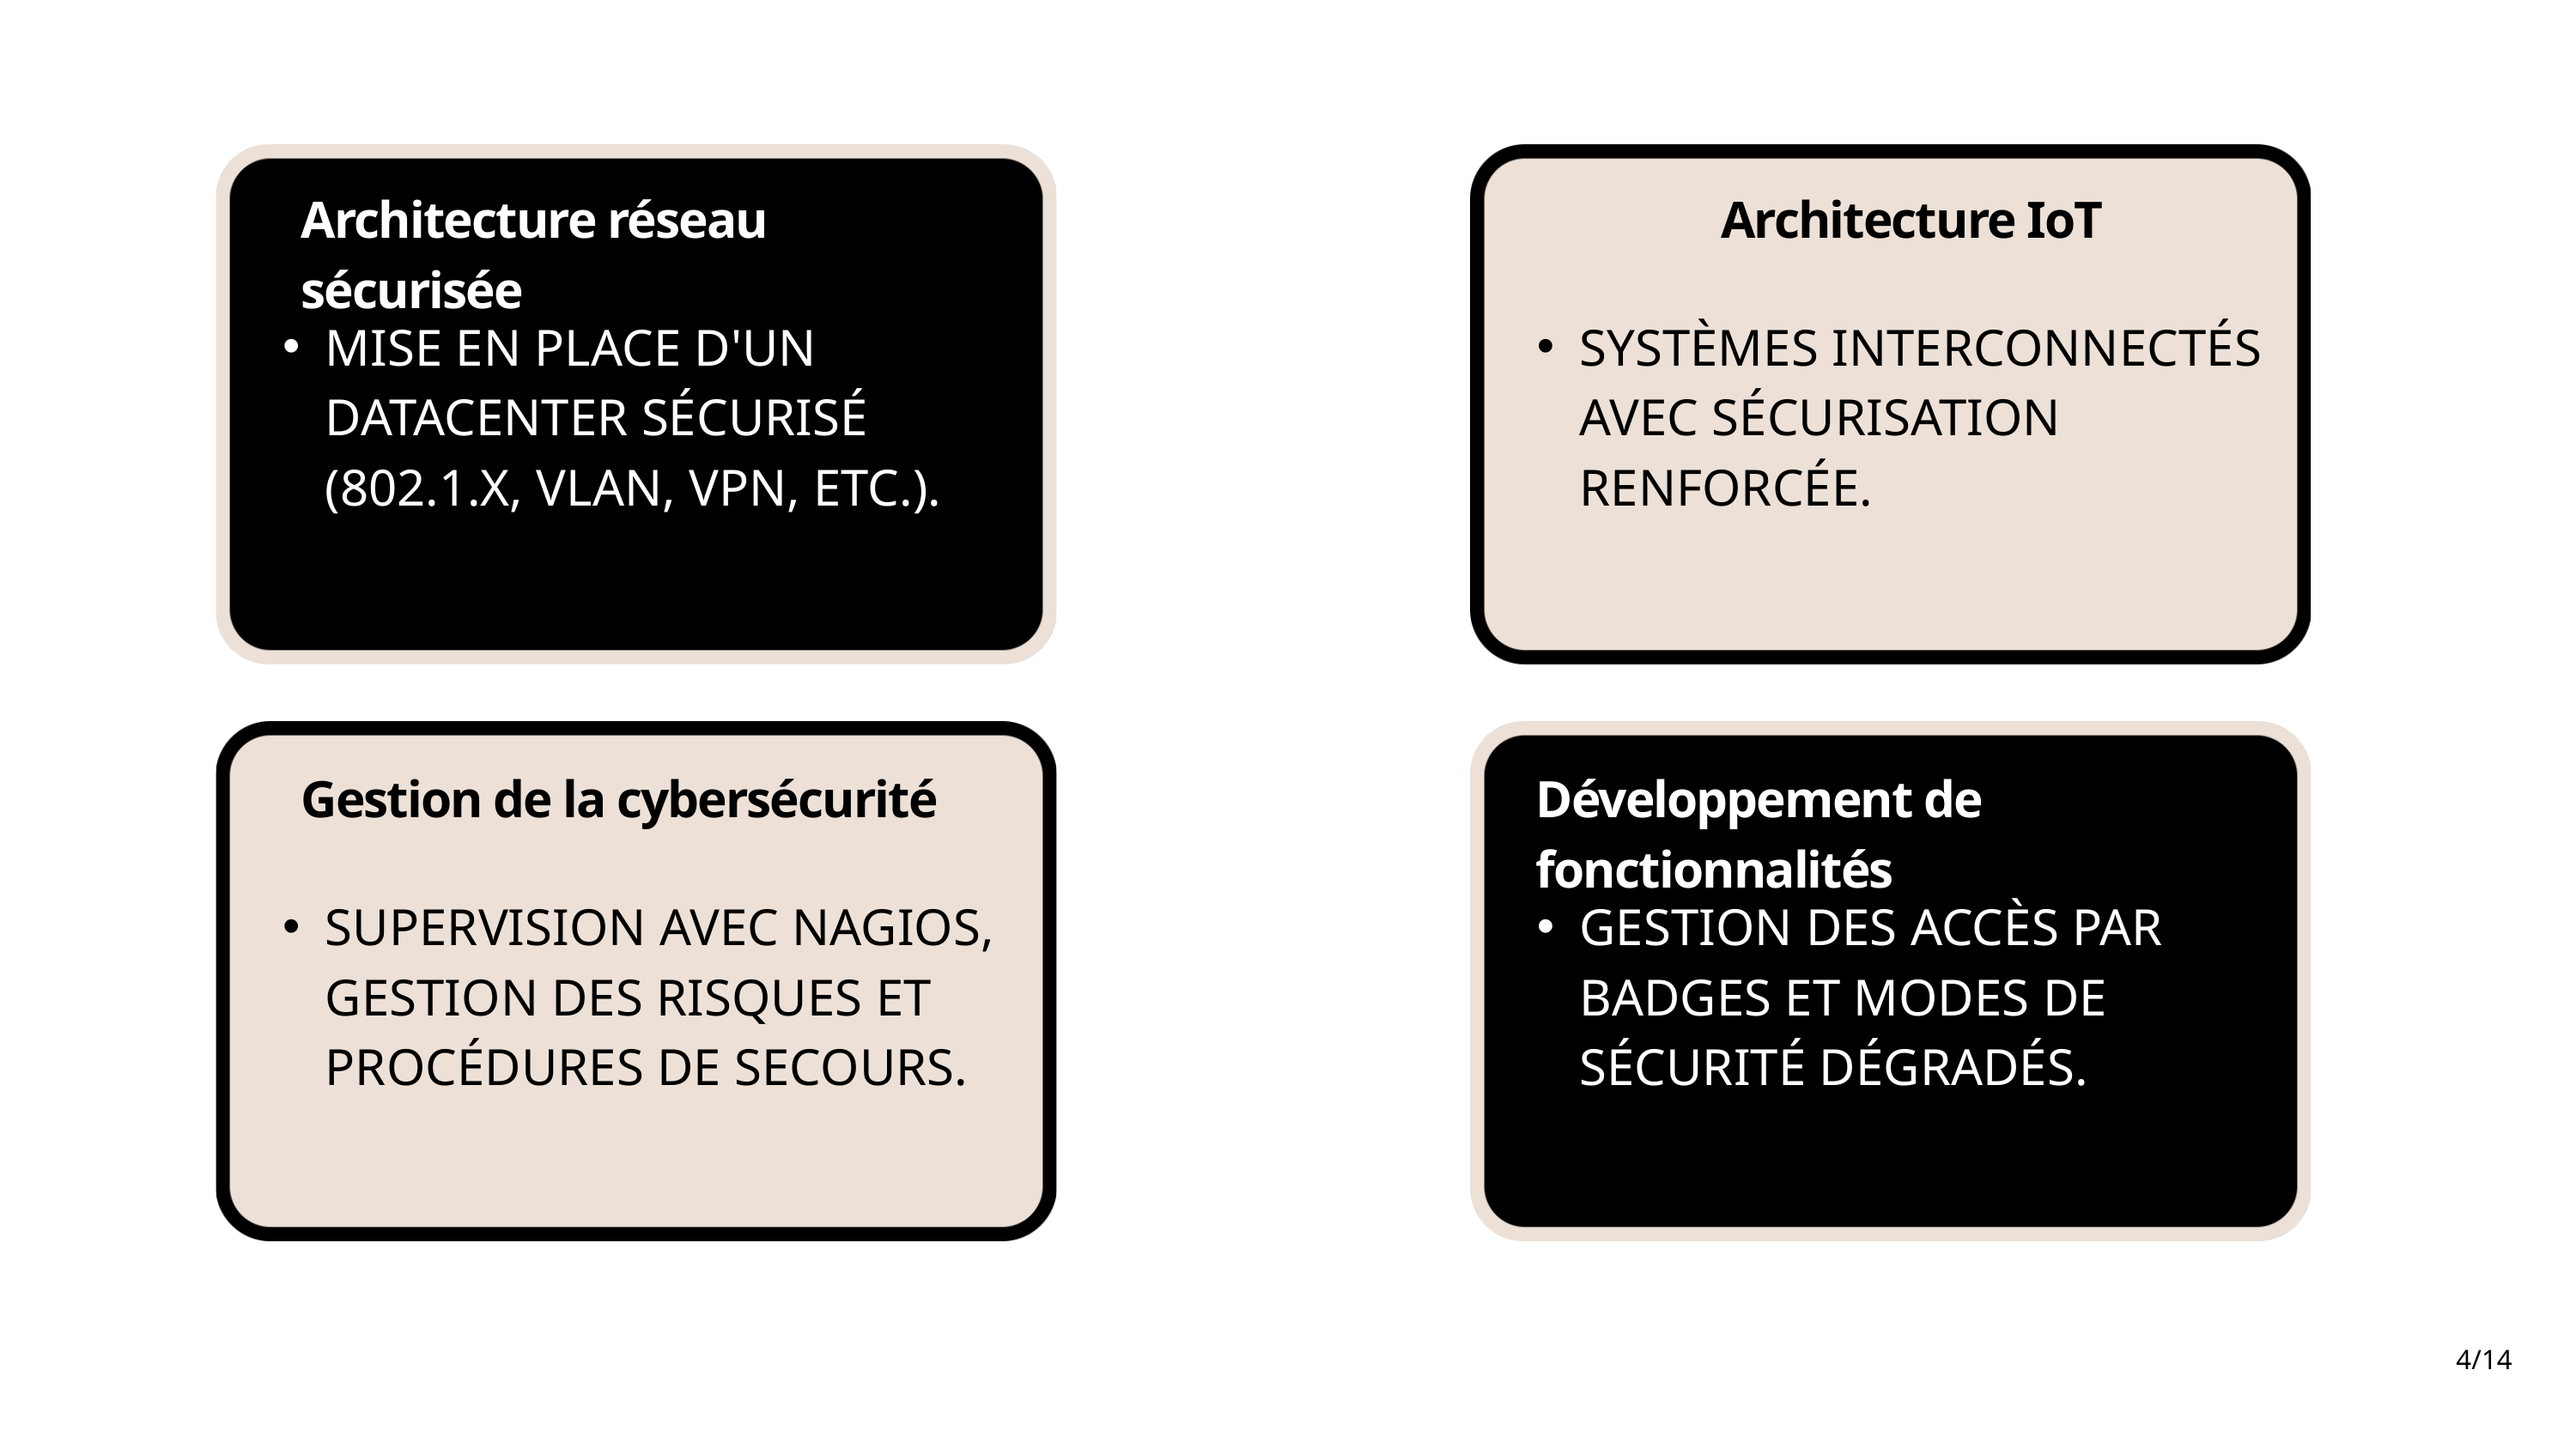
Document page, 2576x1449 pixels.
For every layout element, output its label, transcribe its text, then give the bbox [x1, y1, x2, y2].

text_box SYSTÈMES INTERCONNECTÉS AVEC SÉCURISATION RENFORCÉE. [1494, 306, 2287, 586]
text_box Développement de fonctionnalités [1535, 757, 2312, 899]
text_box [1470, 144, 2312, 664]
text_box [216, 721, 1057, 1241]
text_box Architecture IoT [1721, 178, 2391, 249]
text_box MISE EN PLACE D'UN DATACENTER SÉCURISÉ (802.1.X, VLAN, VPN, ETC.). [240, 306, 1033, 586]
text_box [2443, 1331, 2525, 1392]
text_box [216, 144, 1057, 664]
text_box GESTION DES ACCÈS PAR BADGES ET MODES DE SÉCURITÉ DÉGRADÉS. [1494, 885, 2287, 1096]
text_box Gestion de la cybersécurité [301, 757, 972, 828]
text_box SUPERVISION AVEC NAGIOS, GESTION DES RISQUES ET PROCÉDURES DE SECOURS. [240, 885, 1033, 1096]
text_box Architecture réseau sécurisée [301, 178, 972, 319]
text_box [1470, 721, 2312, 1241]
